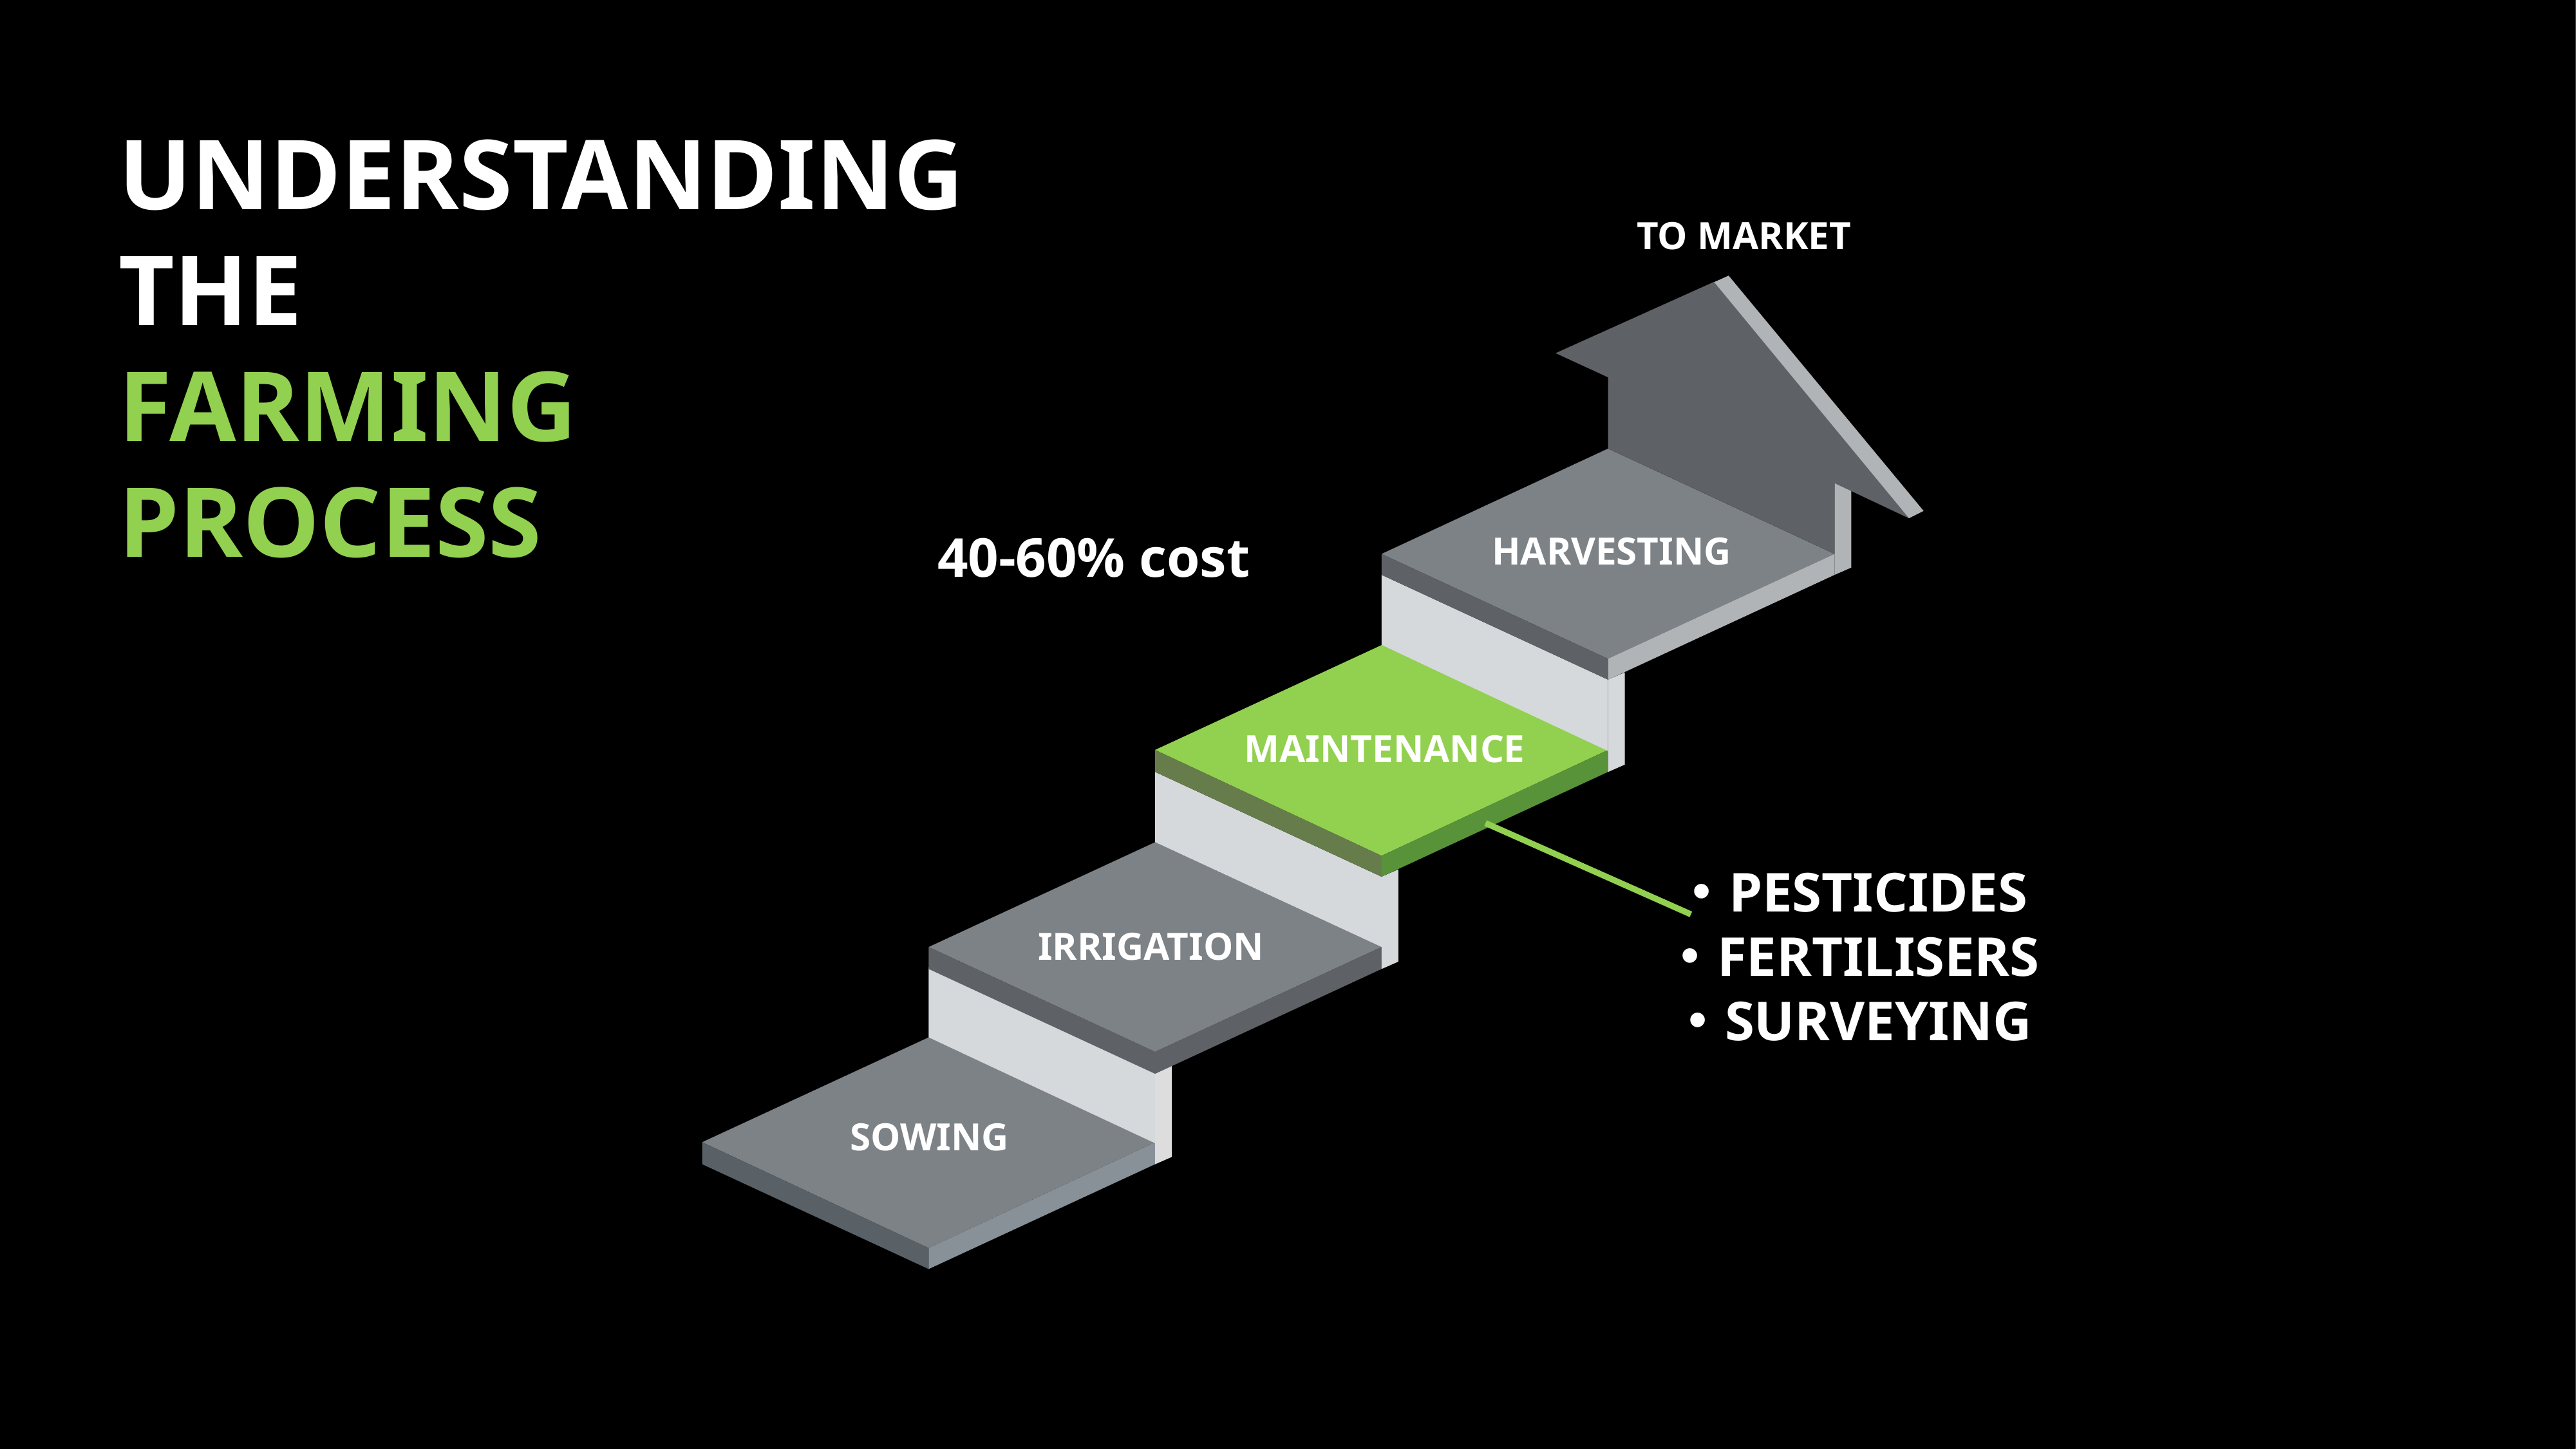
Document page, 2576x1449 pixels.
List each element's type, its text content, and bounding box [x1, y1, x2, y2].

text_box PESTICIDES FERTILISERS SURVEYING [1927, 853, 2071, 1056]
title UNDERSTANDING THE FARMING PROCESS [109, 108, 1015, 341]
text_box [0, 0, 2576, 1449]
text_box TO MARKET [1627, 207, 1861, 262]
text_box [702, 275, 1924, 1269]
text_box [1485, 823, 1691, 915]
